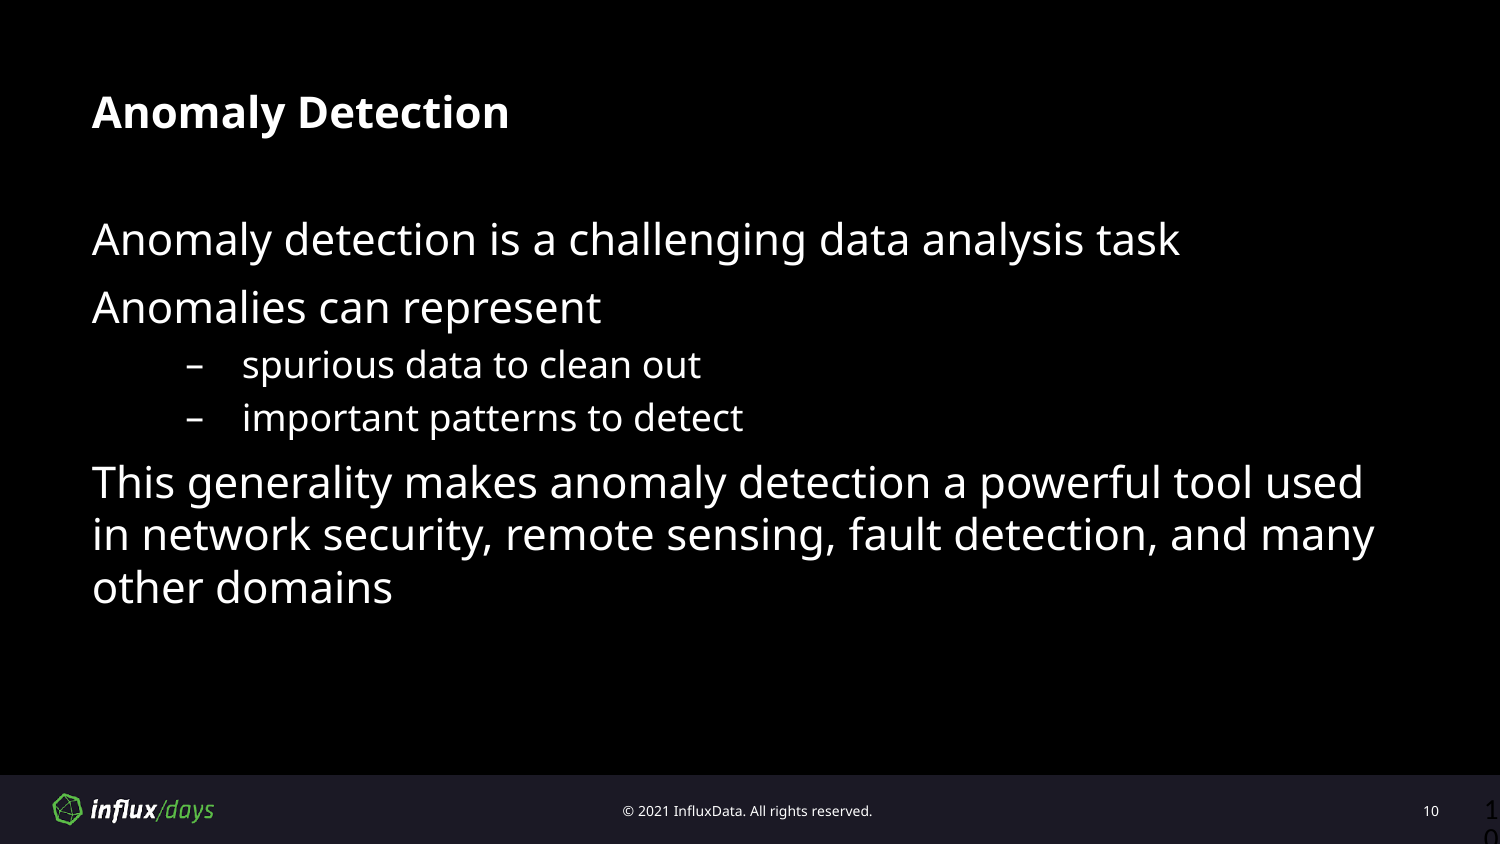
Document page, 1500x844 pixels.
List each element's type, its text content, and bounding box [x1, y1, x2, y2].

slide_number ‹#› [1468, 782, 1500, 827]
list Anomaly detection is a challenging data analysis task Anomalies can represent spurious data to clean out important patterns to detect This generality makes anomaly detection a powerful tool used in network security, remote sensing, fault detection, and many other domains [76, 204, 1424, 761]
title Anomaly Detection [76, 33, 1424, 196]
picture [0, 775, 1500, 844]
